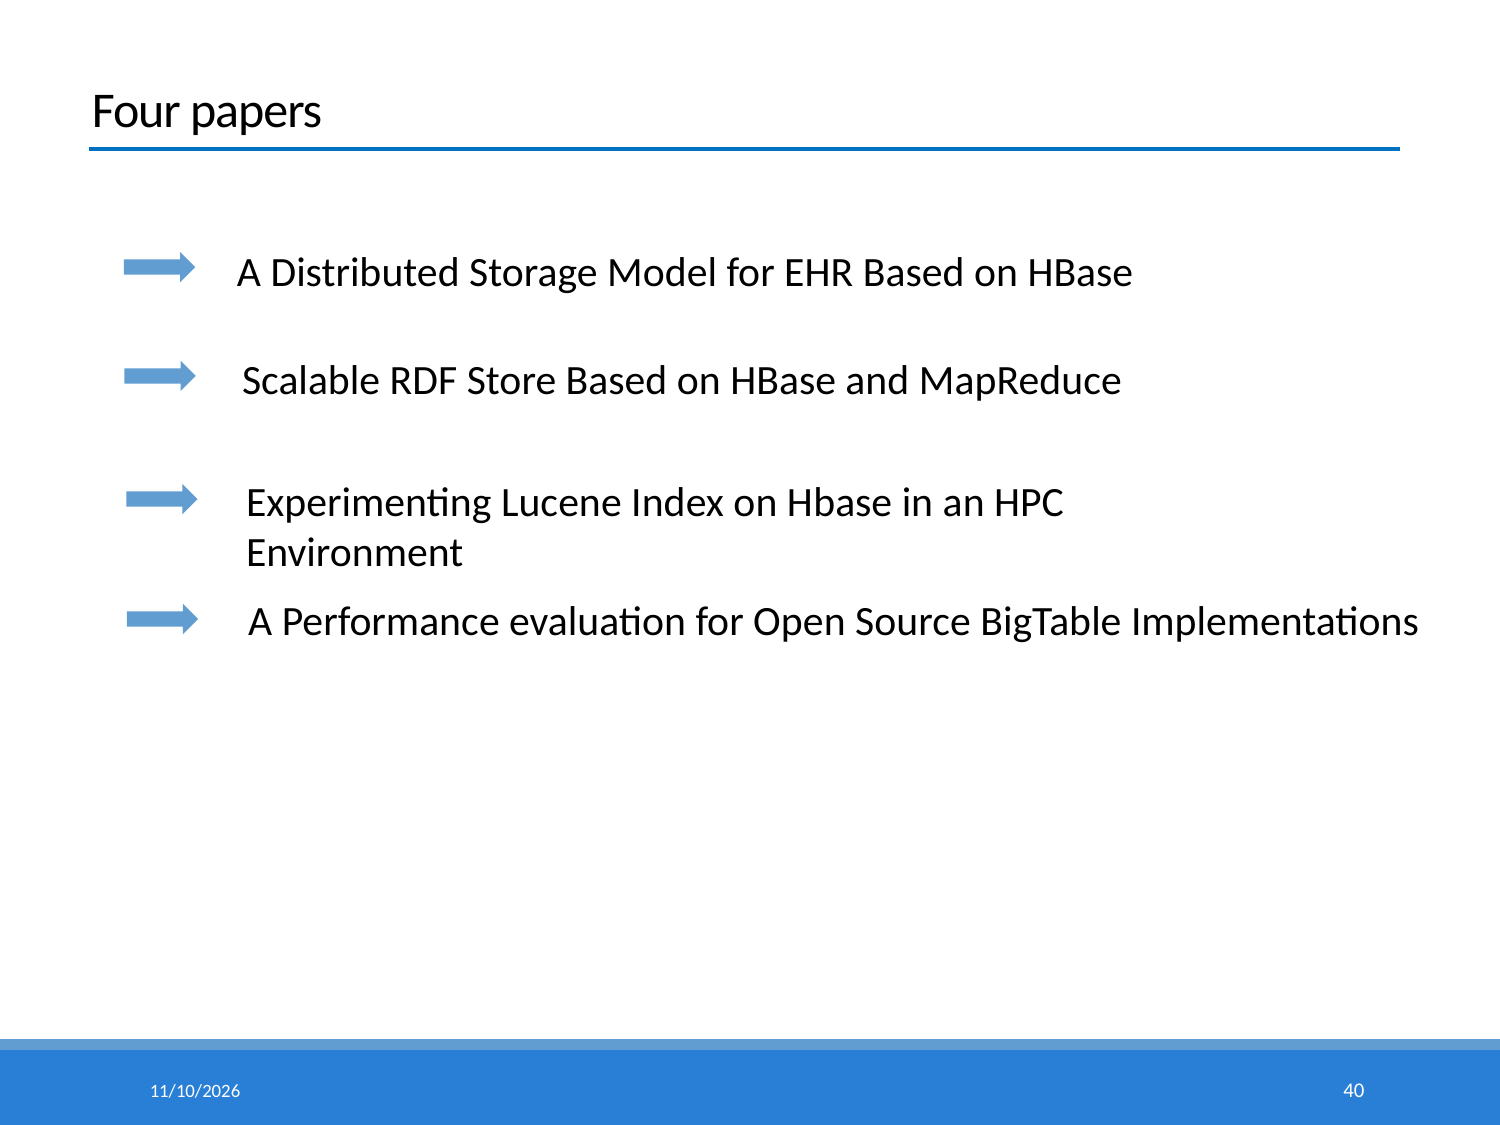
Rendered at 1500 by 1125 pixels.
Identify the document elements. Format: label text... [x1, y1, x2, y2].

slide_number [134, 1059, 440, 1120]
text_box [123, 359, 197, 393]
slide_number 40 [1217, 1059, 1380, 1120]
text_box Four papers [76, 54, 1202, 145]
text_box A Distributed Storage Model for EHR Based on HBase [222, 237, 1282, 302]
text_box [125, 602, 199, 636]
text_box [122, 250, 197, 284]
text_box Scalable RDF Store Based on HBase and MapReduce [227, 345, 1202, 411]
text_box Experimenting Lucene Index on Hbase in an HPC Environment [231, 467, 1306, 583]
text_box A Performance evaluation for Open Source BigTable Implementations [233, 586, 1459, 652]
text_box [124, 482, 199, 516]
